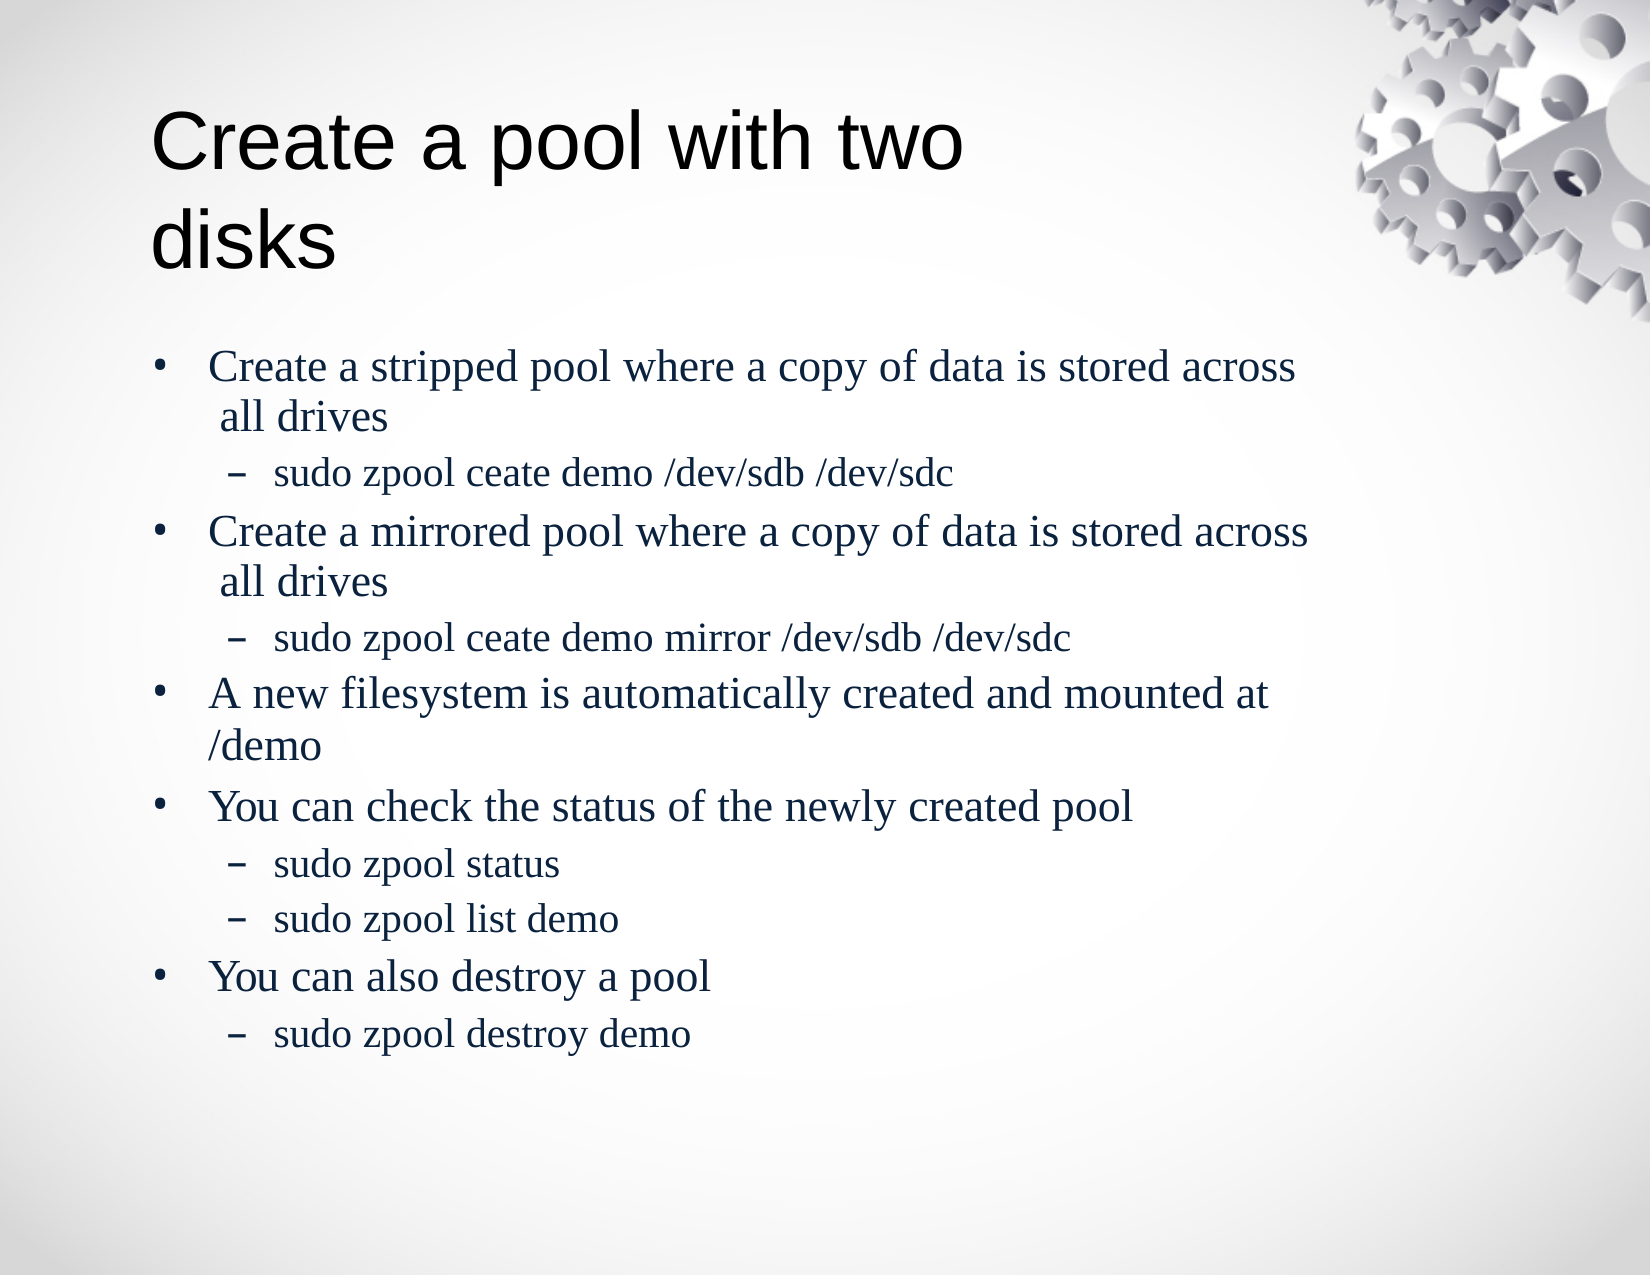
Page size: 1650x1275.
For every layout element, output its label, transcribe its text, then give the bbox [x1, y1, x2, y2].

title Create a pool with two disks [147, 77, 1009, 293]
picture [0, 0, 1650, 1275]
text_box Create a stripped pool where a copy of data is stored across all drives sudo zpool ceate demo /dev/sdb /dev/sdc Create a mirrored pool where a copy of data is stored across all drives sudo zpool ceate demo mirror /dev/sdb /dev/sdc A new filesystem is automatically created and mounted at /demo You can check the status of the newly created pool sudo zpool status sudo zpool list demo You can also destroy a pool sudo zpool destroy demo [149, 333, 1312, 1056]
